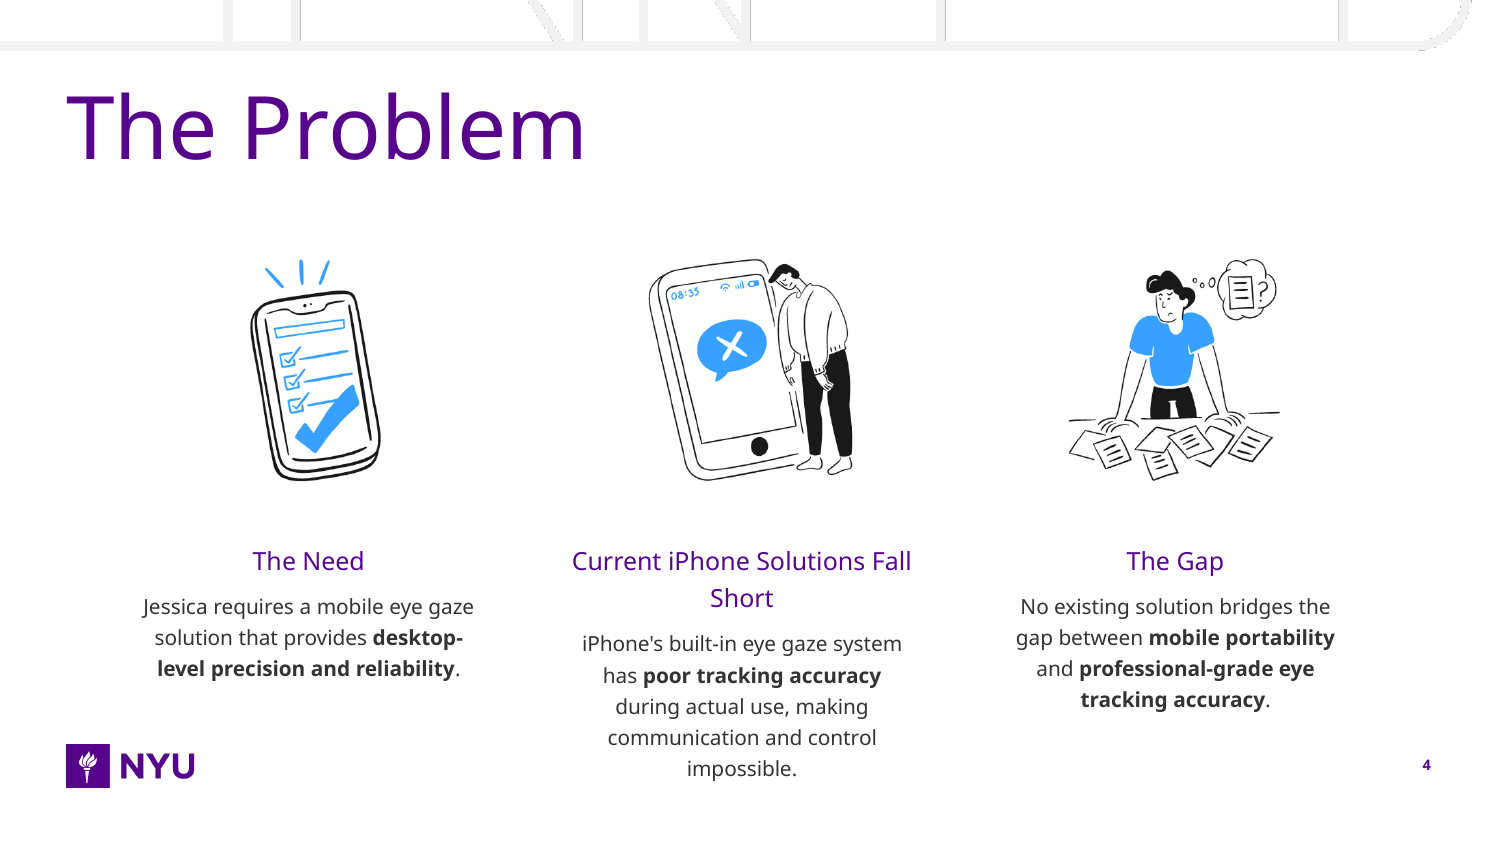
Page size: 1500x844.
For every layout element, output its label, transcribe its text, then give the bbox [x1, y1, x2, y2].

picture [187, 239, 448, 503]
text_box Current iPhone Solutions Fall Short iPhone's built-in eye gaze system has poor tracking accuracy during actual use, making communication and control impossible. [553, 522, 931, 783]
text_box The Need Jessica requires a mobile eye gaze solution that provides desktop-level precision and reliability. [120, 522, 498, 718]
text_box The Gap No existing solution bridges the gap between mobile portability and professional-grade eye tracking accuracy. [987, 522, 1364, 718]
picture [66, 744, 195, 788]
picture [1043, 239, 1305, 500]
title The Problem [51, 72, 1434, 167]
picture [619, 239, 881, 500]
picture [0, 0, 1496, 51]
